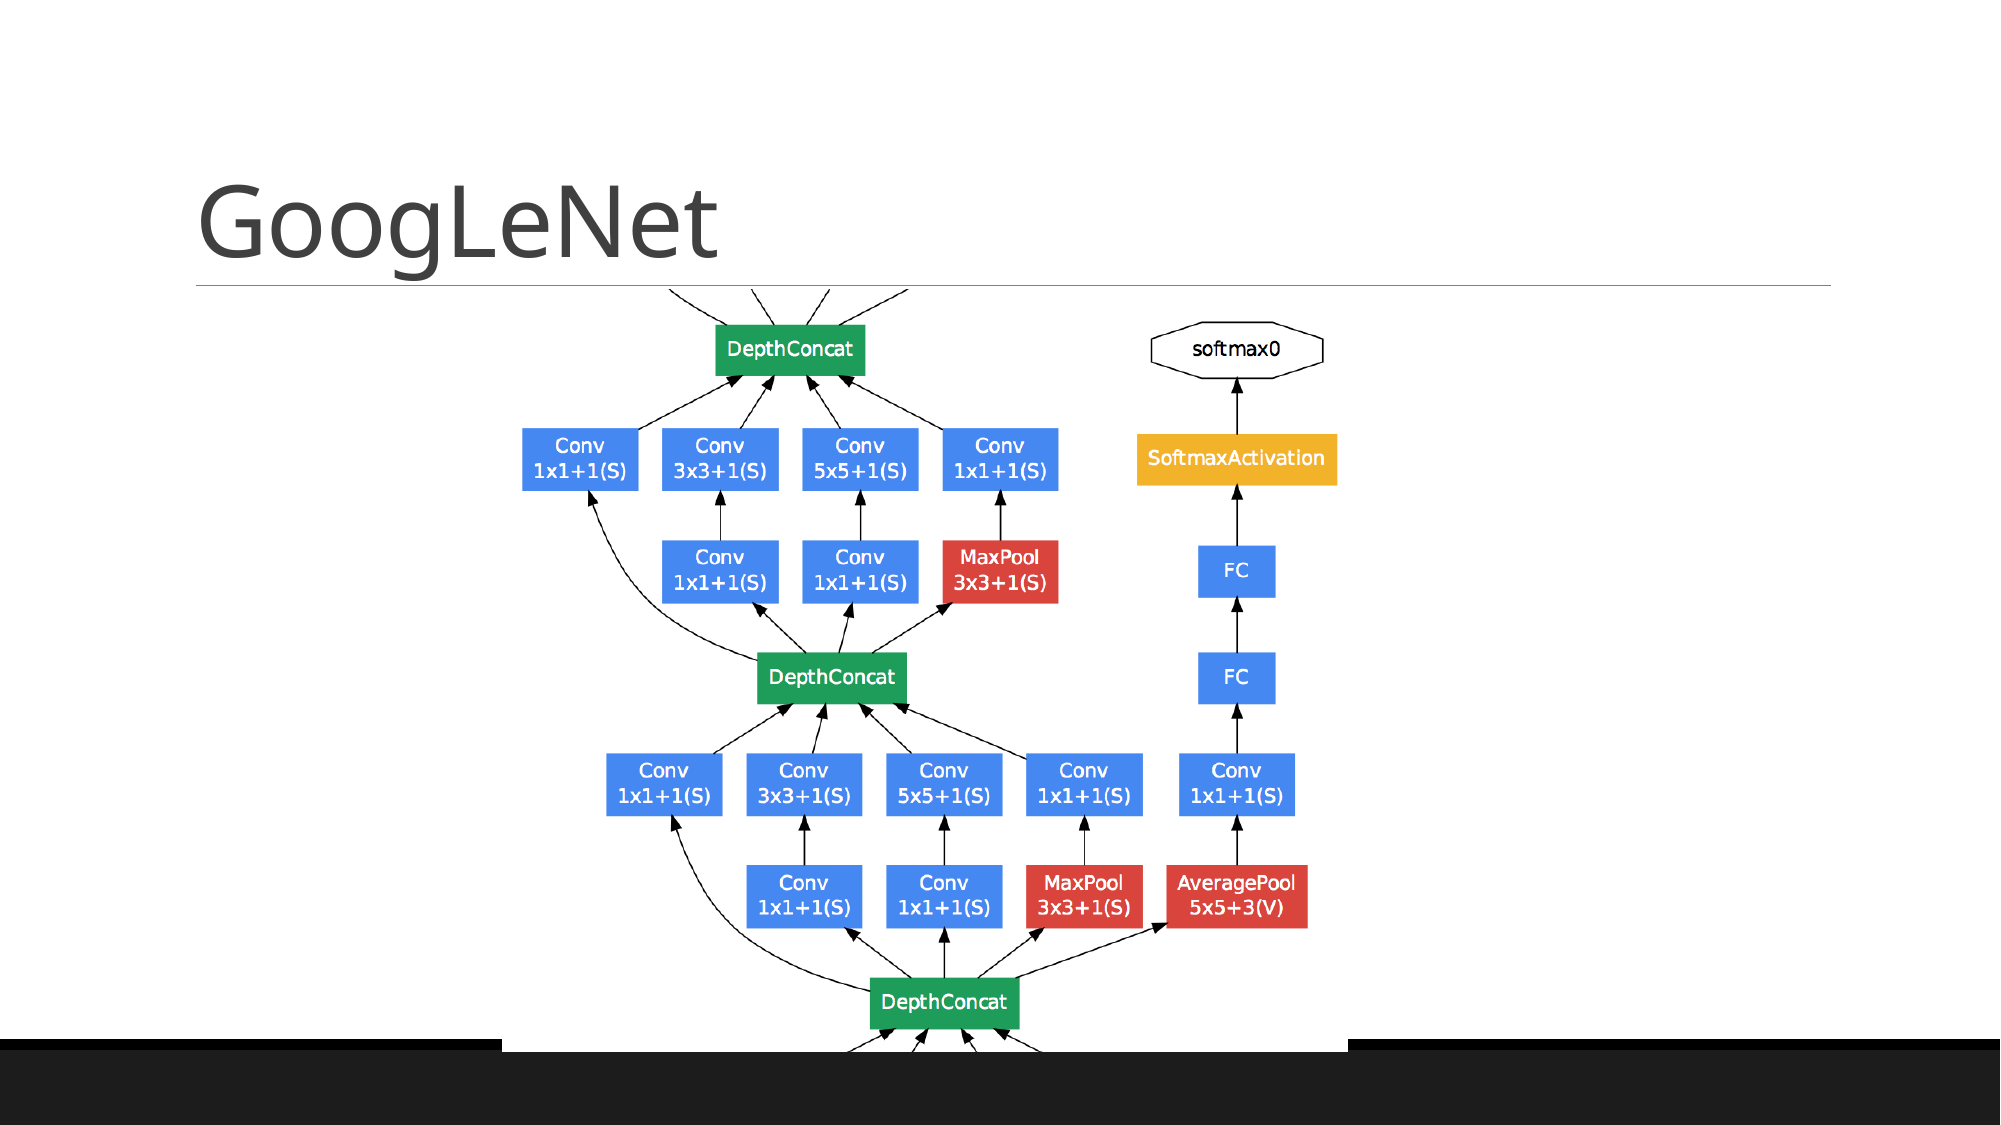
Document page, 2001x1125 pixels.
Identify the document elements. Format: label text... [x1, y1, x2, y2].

title GoogLeNet [180, 47, 1830, 285]
picture [501, 289, 1348, 1052]
